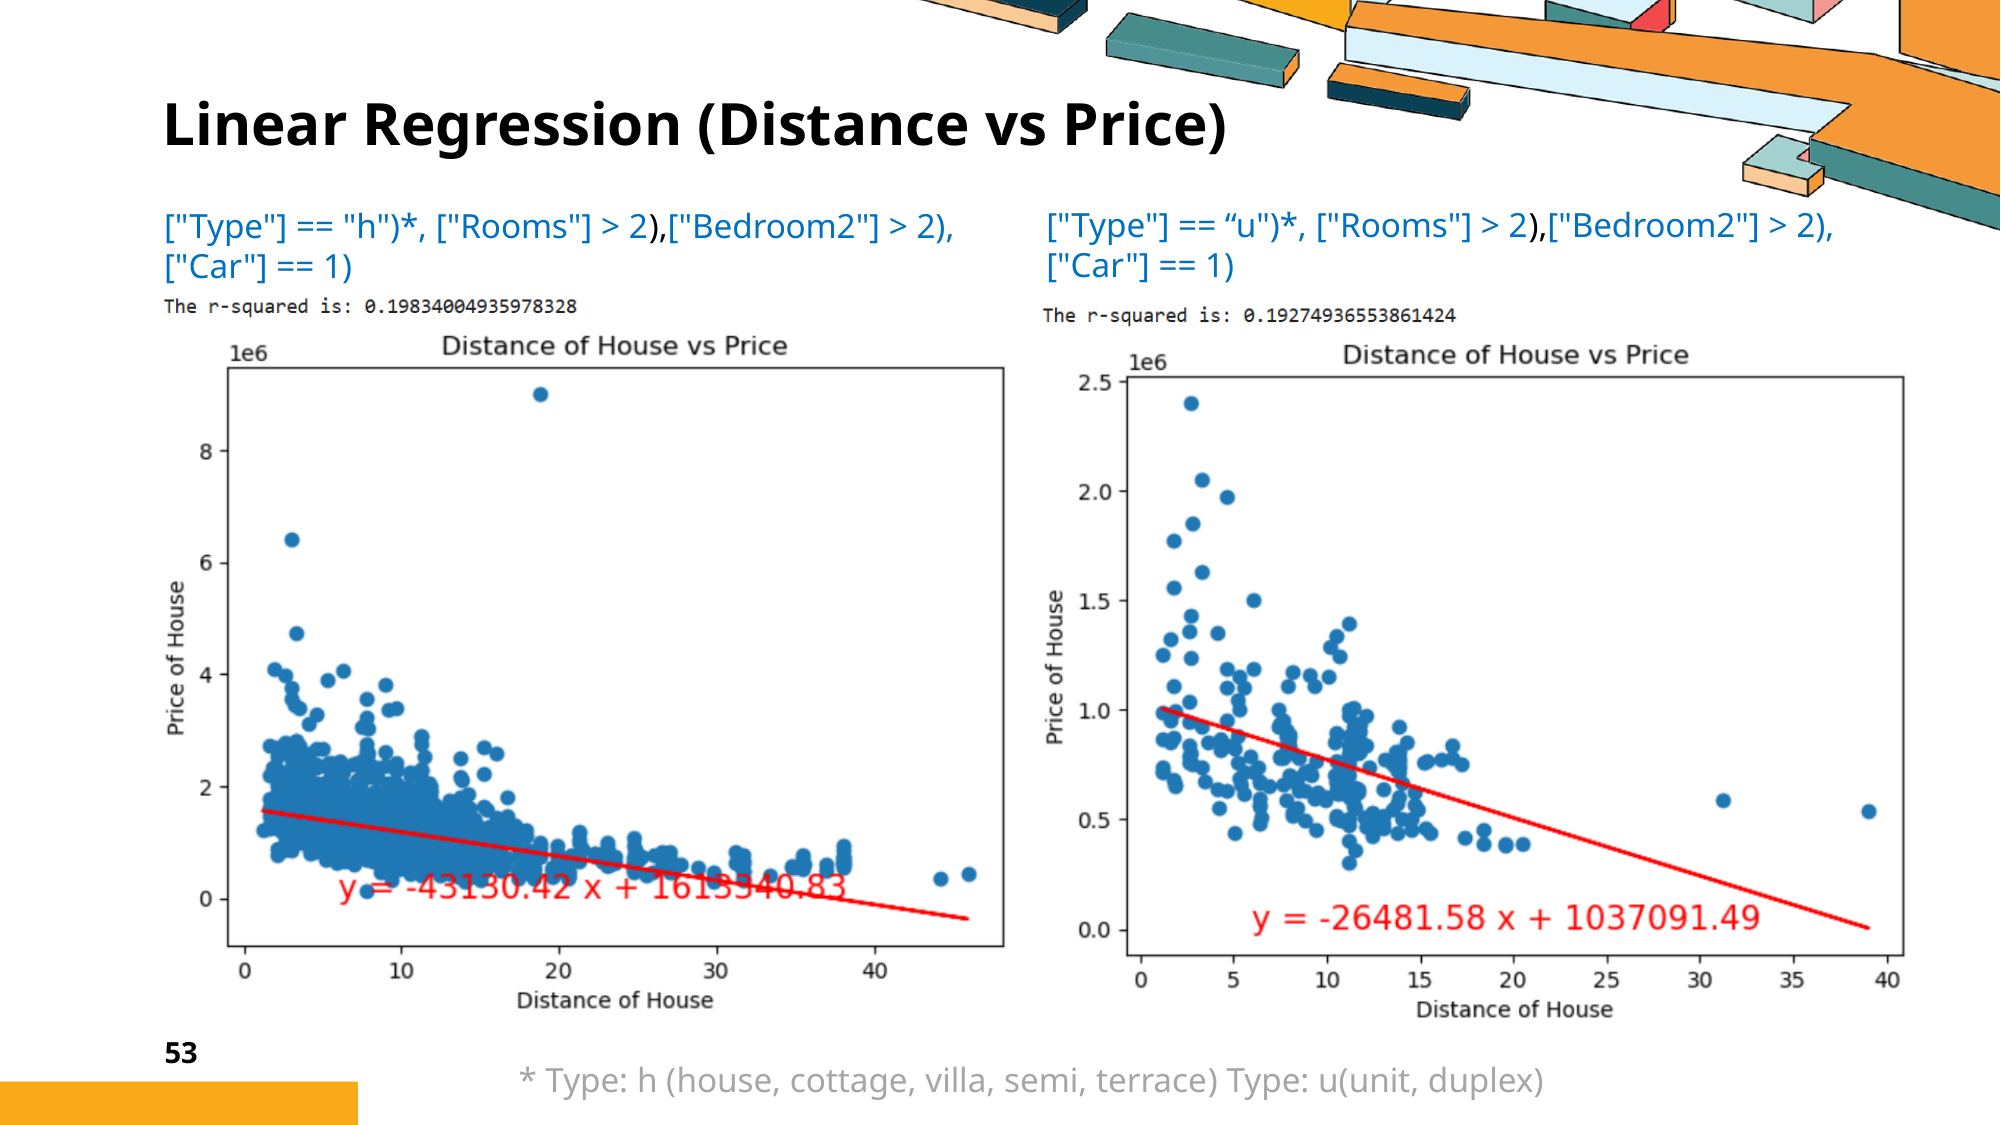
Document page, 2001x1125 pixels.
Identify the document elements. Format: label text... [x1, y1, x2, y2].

picture [149, 288, 1960, 1023]
text_box * Type: h (house, cottage, villa, semi, terrace) Type: u(unit, duplex) [503, 1052, 1817, 1107]
picture [816, 0, 2000, 236]
text_box Linear Regression (Distance vs Price) [147, 22, 1366, 166]
text_box ["Type"] == “u")*, ["Rooms"] > 2),["Bedroom2"] > 2), ["Car"] == 1) [1031, 197, 1883, 292]
text_box ["Type"] == "h")*, ["Rooms"] > 2),["Bedroom2"] > 2), ["Car"] == 1) [149, 197, 1000, 288]
slide_number 53 [149, 1024, 345, 1085]
